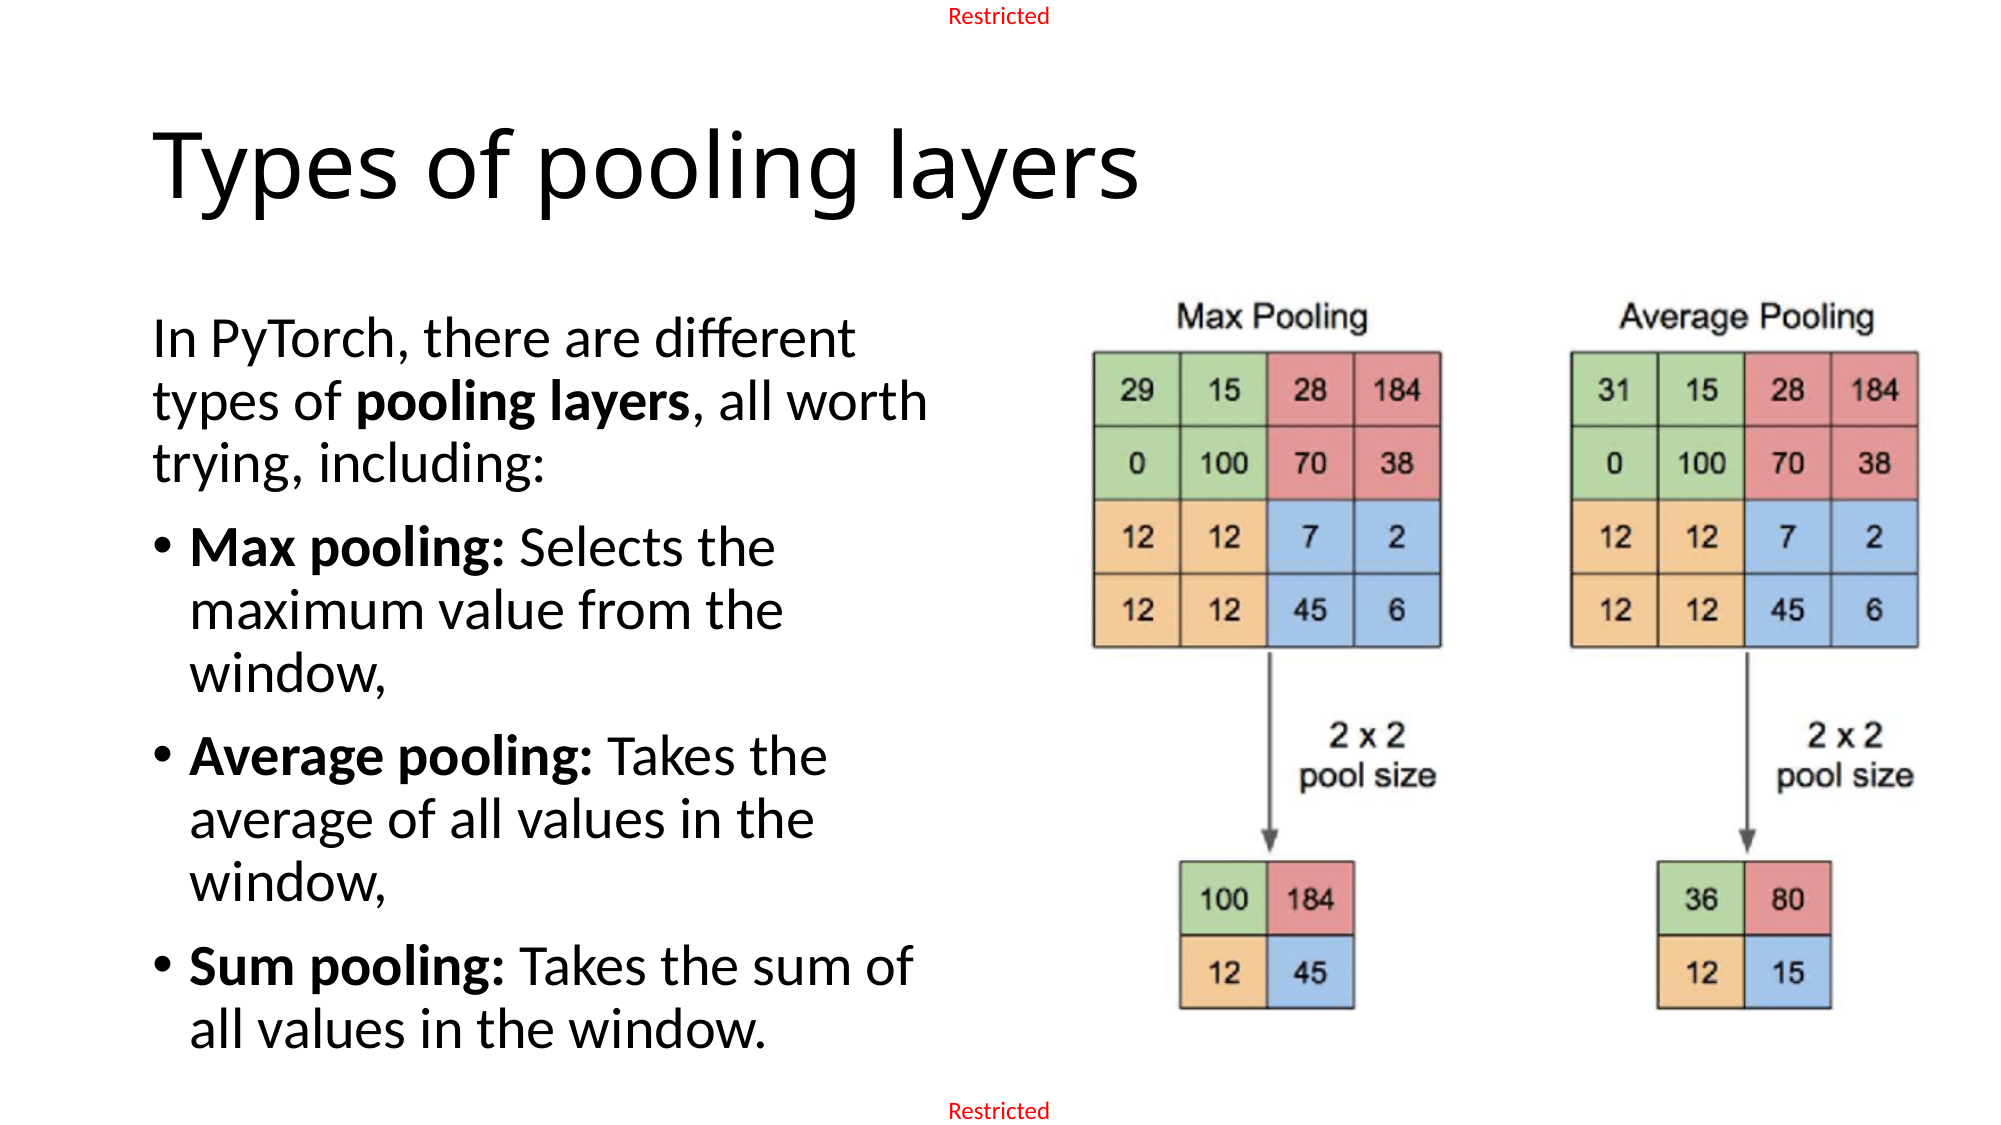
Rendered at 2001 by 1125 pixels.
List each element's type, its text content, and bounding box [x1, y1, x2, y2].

picture [1072, 280, 1981, 1026]
list In PyTorch, there are different types of pooling layers, all worth trying, including: Max pooling: Selects the maximum value from the window, Average pooling: Takes the average of all values in the window, Sum pooling: Takes the sum of all values in the window. [137, 299, 988, 1125]
title Types of pooling layers [137, 59, 1863, 278]
